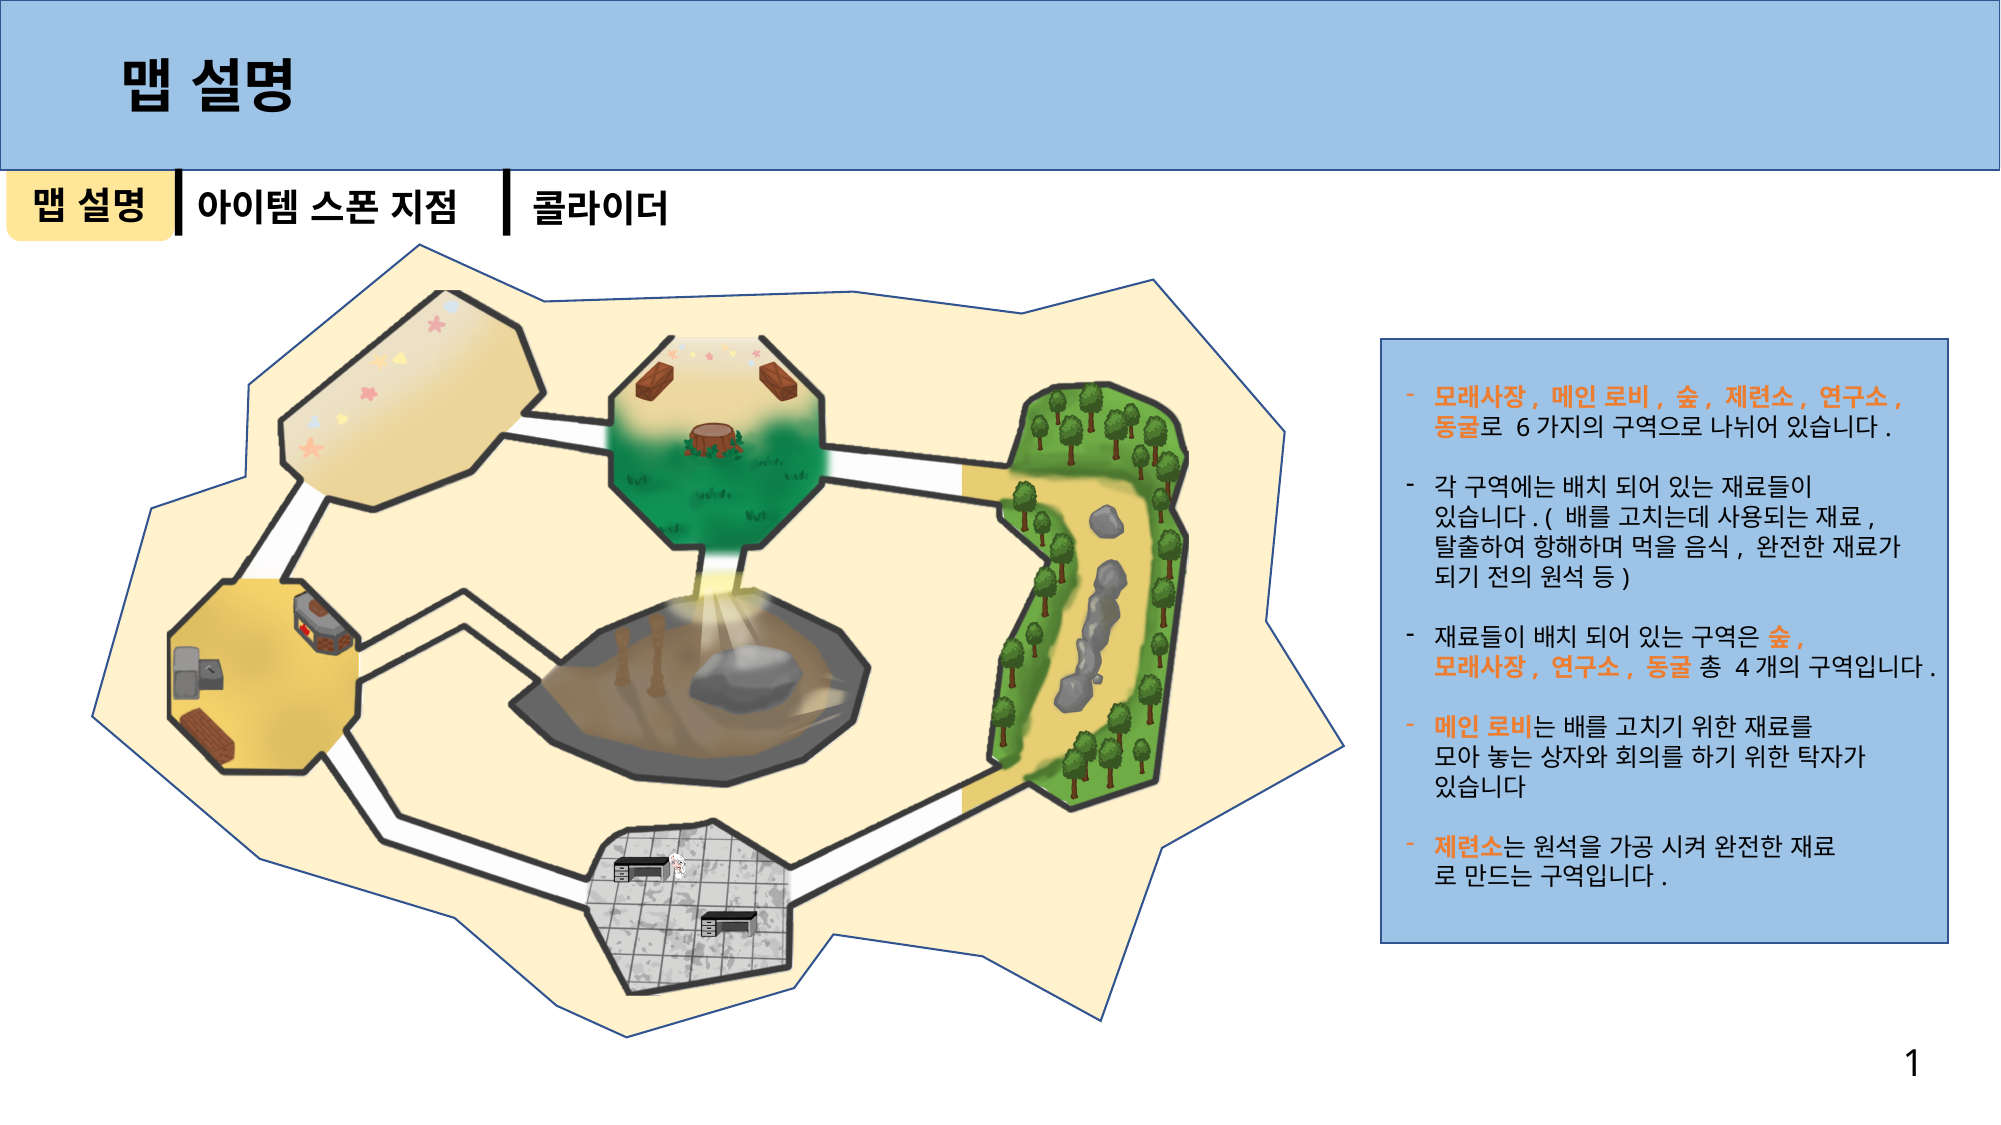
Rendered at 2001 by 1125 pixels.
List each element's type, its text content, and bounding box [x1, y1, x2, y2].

text_box 아이템 스폰 지점 [183, 176, 502, 236]
text_box [502, 168, 511, 237]
text_box 맵 설명 [18, 174, 174, 234]
text_box [174, 168, 183, 237]
text_box [0, 0, 2000, 171]
text_box [5, 171, 174, 243]
text_box 1 [1887, 1031, 1939, 1092]
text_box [1380, 338, 1954, 944]
text_box 콜라이더 [517, 177, 698, 238]
text_box 맵 설명 [106, 41, 800, 127]
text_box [92, 244, 1344, 1038]
